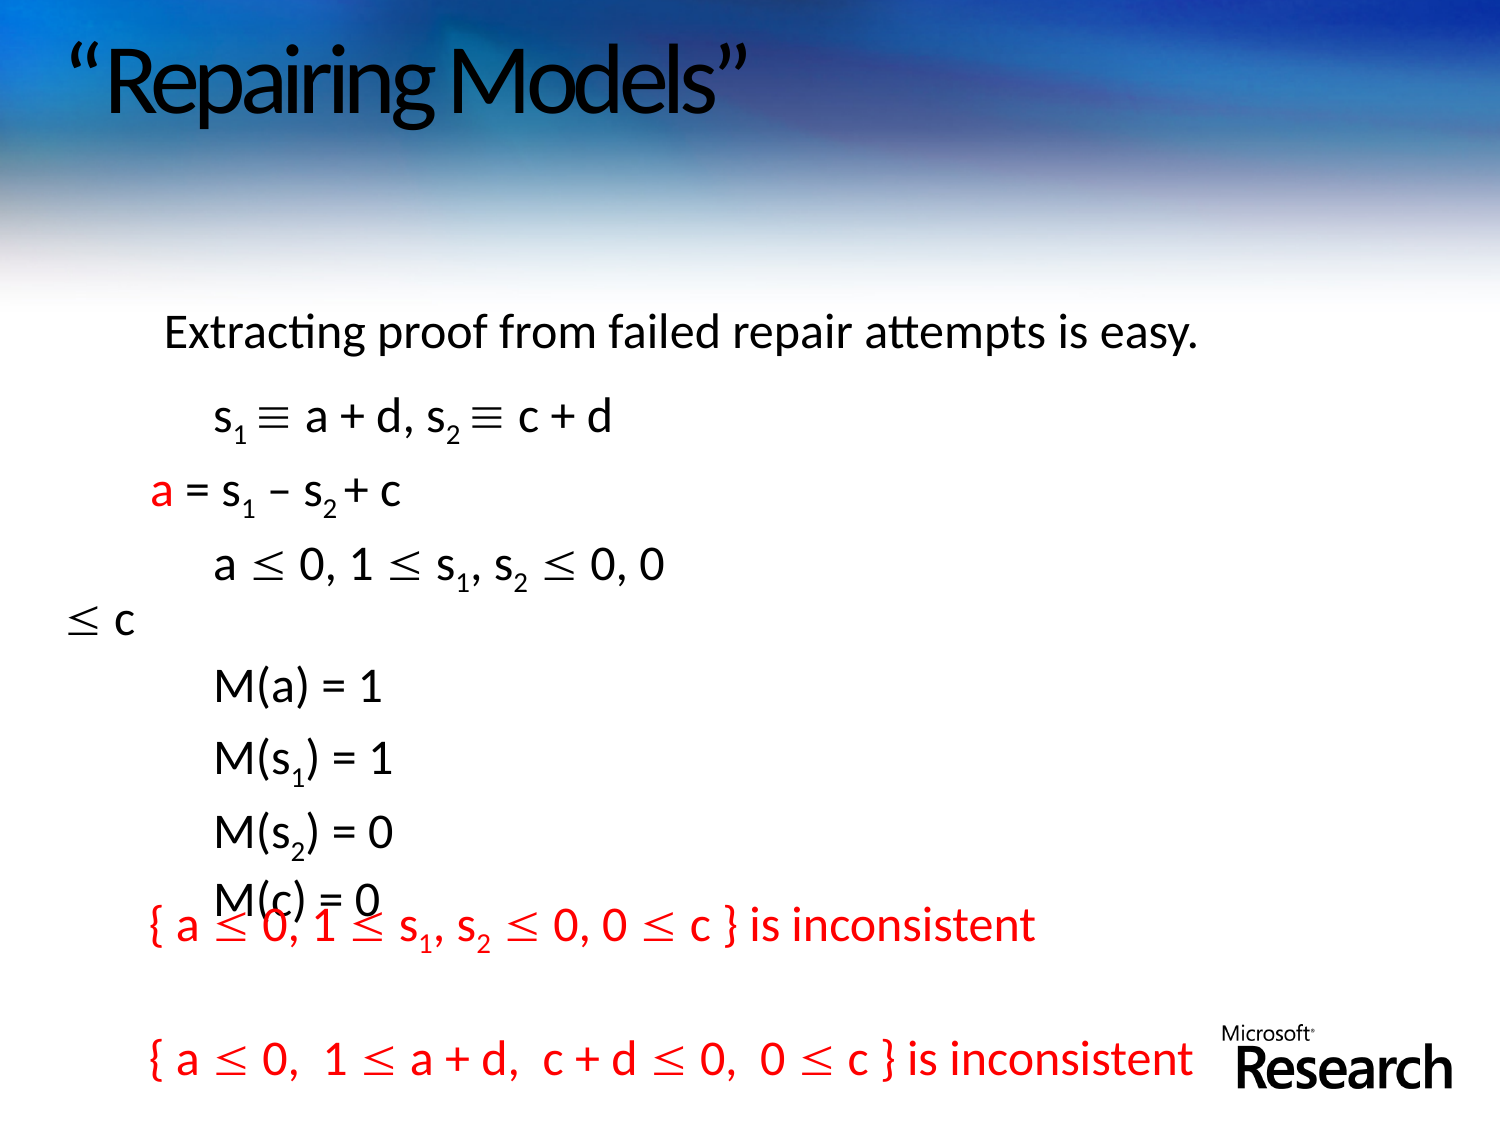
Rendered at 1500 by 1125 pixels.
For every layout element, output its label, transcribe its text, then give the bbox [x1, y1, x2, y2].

text_box Extracting proof from failed repair attempts is easy. [163, 305, 1402, 360]
picture [0, 0, 1500, 1125]
title “Repairing Models” [62, 27, 1438, 138]
list s1  a + d, s2  c + d a = s1 – s2 + c a  0, 1  s1, s2  0, 0  c M(a) = 1 M(s1) = 1 M(s2) = 0 M(c) = 0 [0, 383, 672, 841]
text_box { a  0, 1  s1, s2  0, 0  c } is inconsistent { a  0, 1  a + d, c + d  0, 0  c } is inconsistent [148, 892, 1324, 1087]
